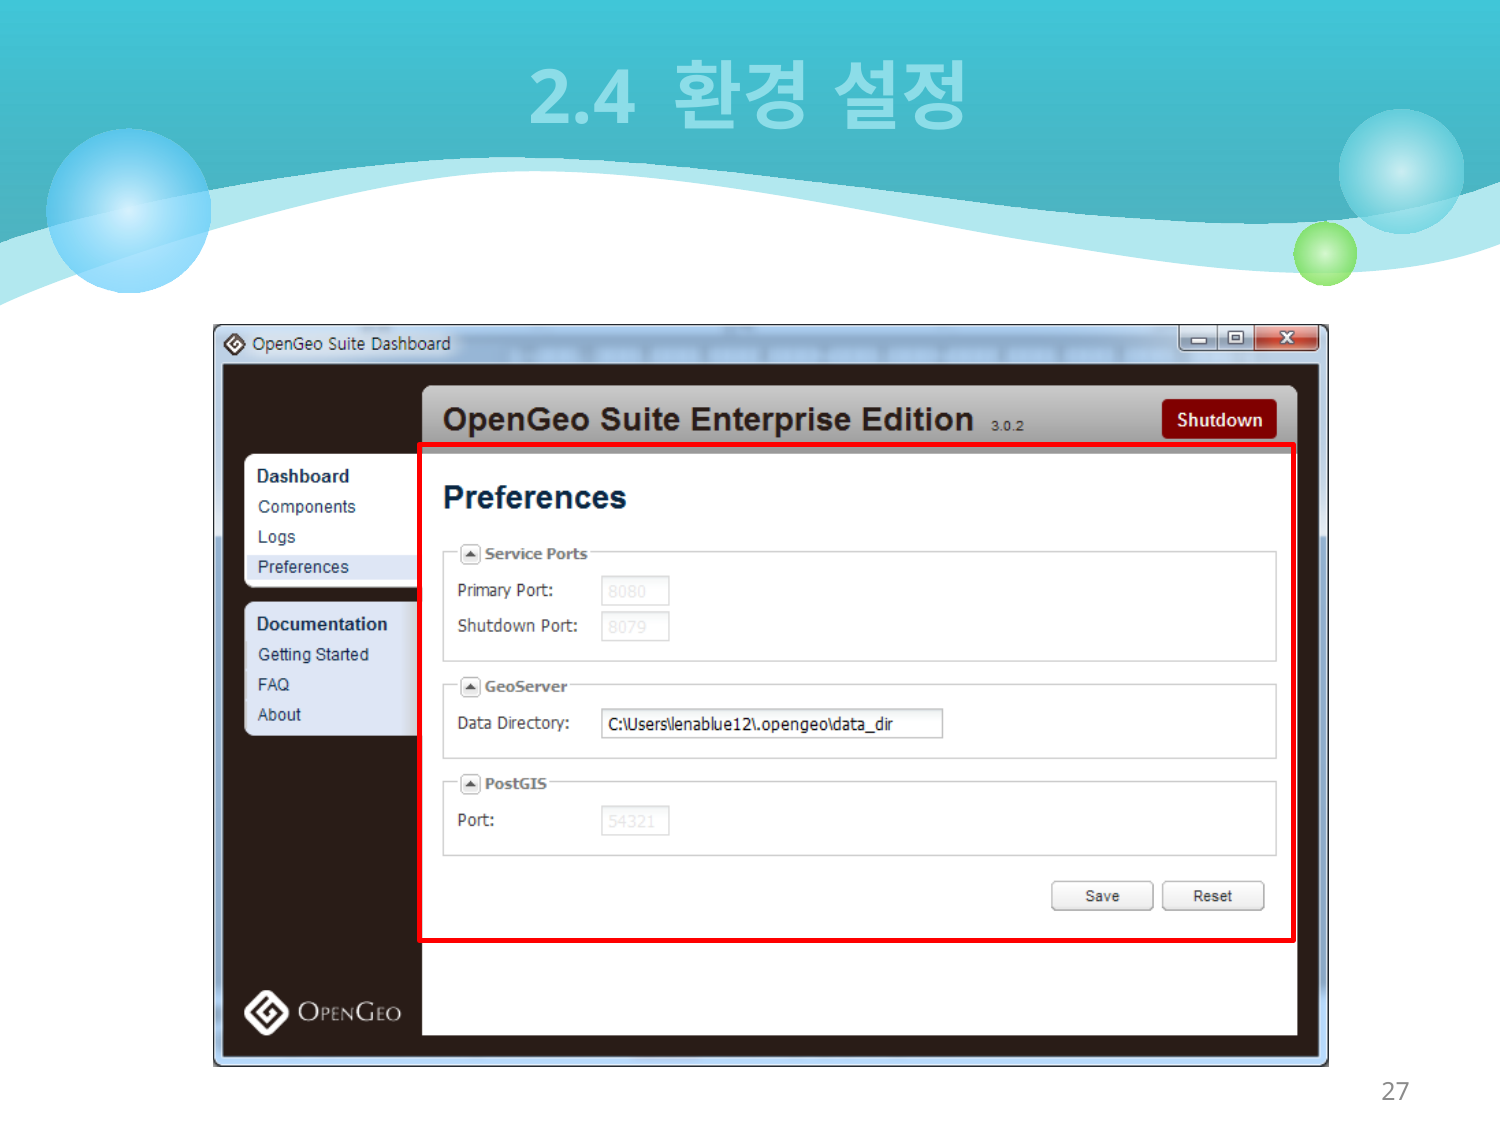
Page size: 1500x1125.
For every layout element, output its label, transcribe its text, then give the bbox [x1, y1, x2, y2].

title 2.4 환경 설정 [75, 0, 1425, 188]
slide_number 27 [1074, 1072, 1425, 1113]
picture [212, 323, 1330, 1068]
